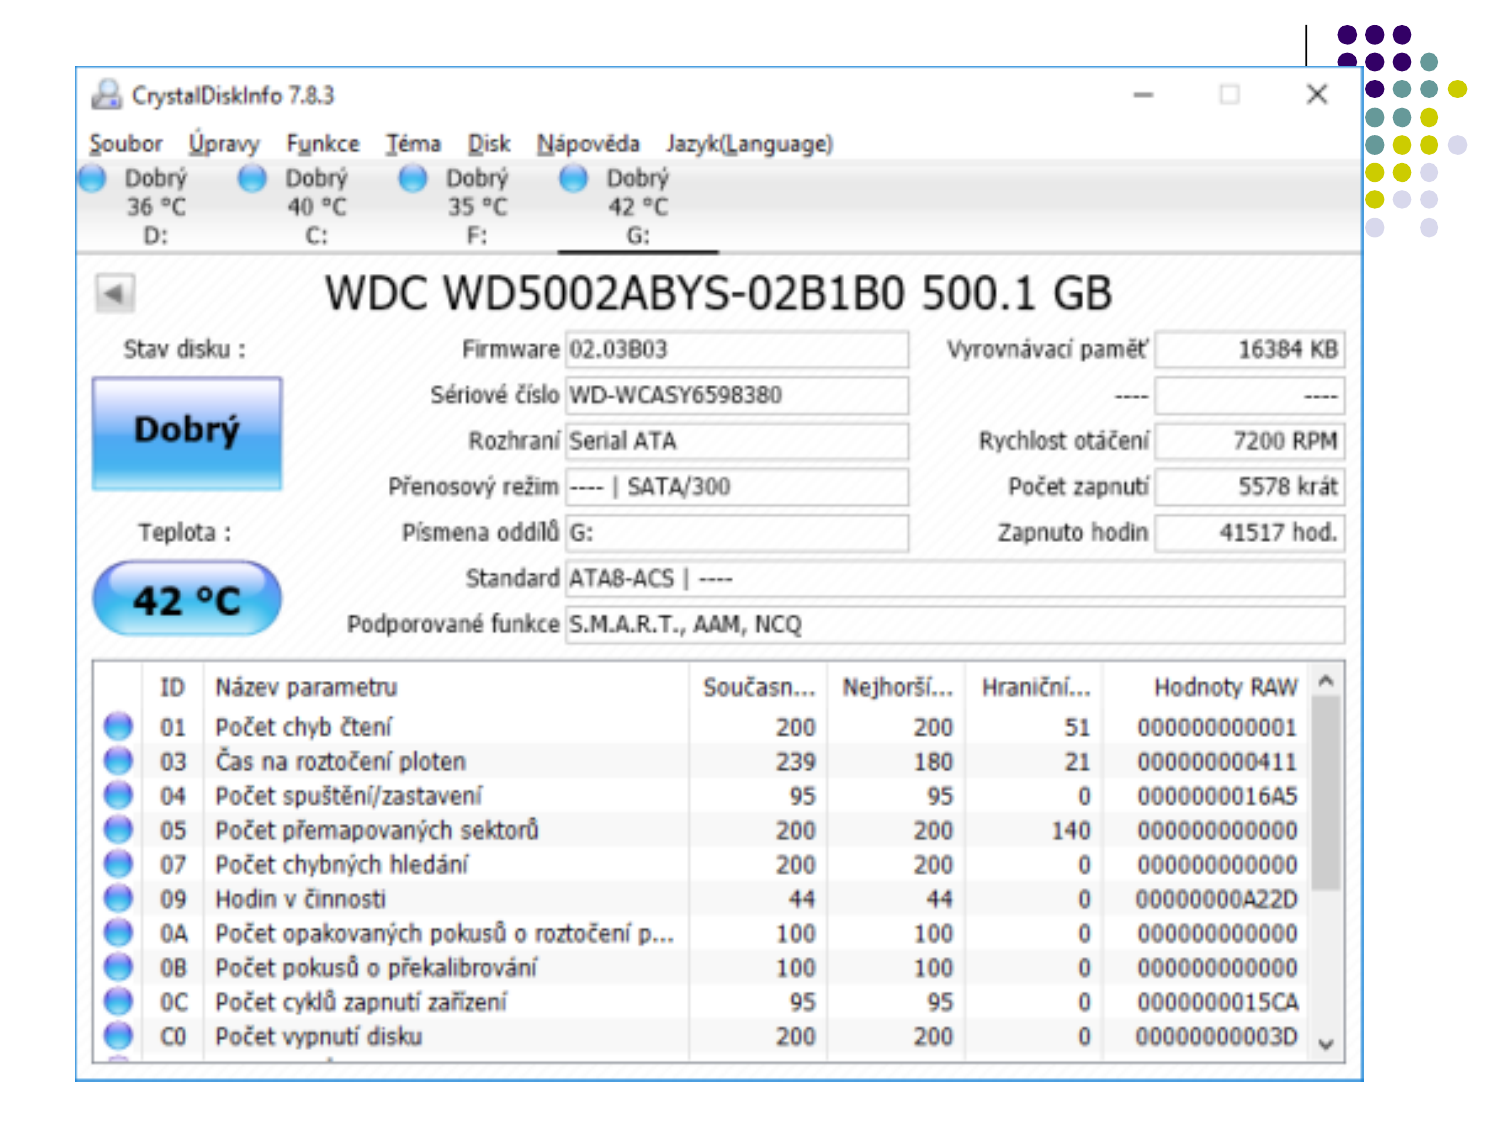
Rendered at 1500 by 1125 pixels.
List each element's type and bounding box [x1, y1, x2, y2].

list [74, 66, 1364, 1082]
